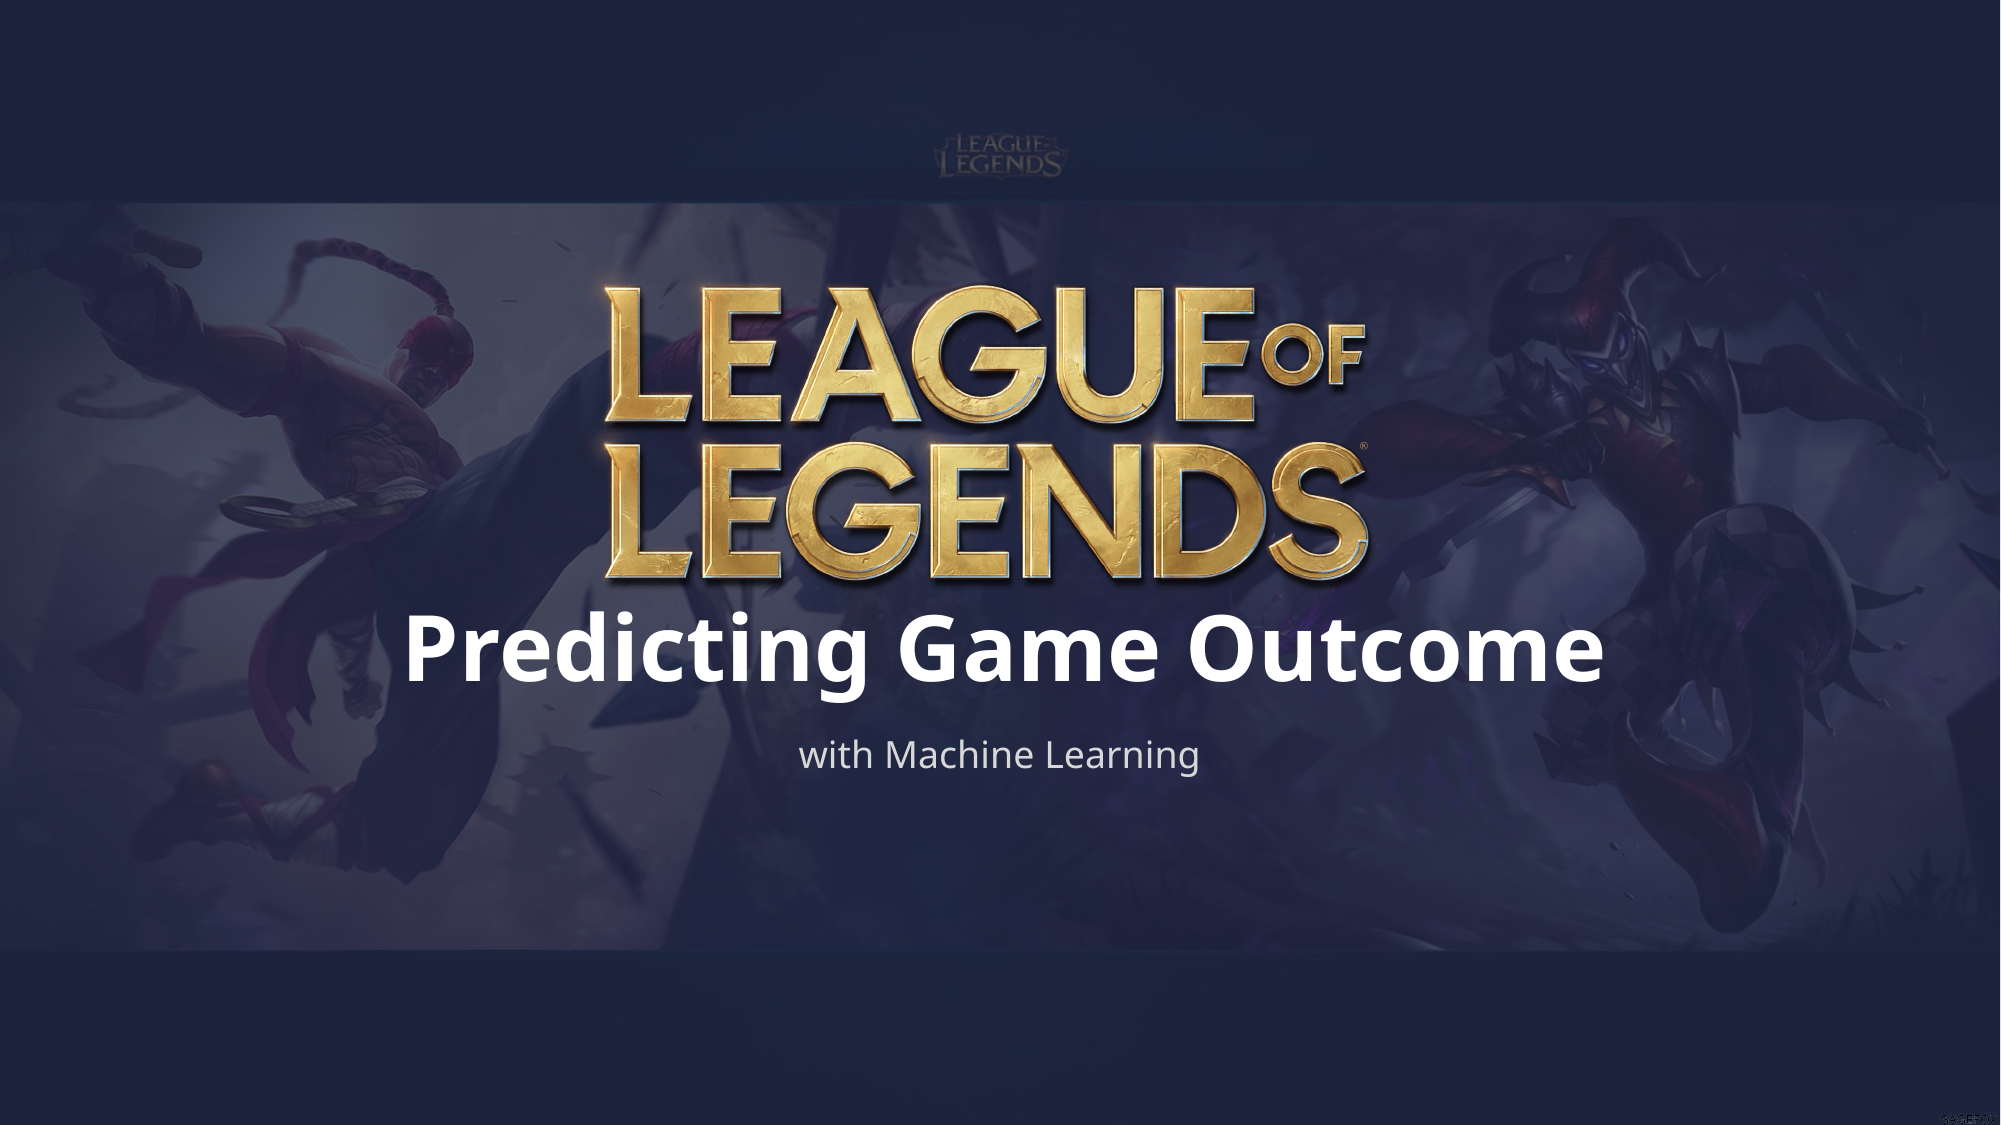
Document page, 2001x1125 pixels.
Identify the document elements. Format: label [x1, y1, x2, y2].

picture [502, 160, 1470, 582]
text_box [284, 582, 1725, 785]
picture [1937, 1114, 1999, 1125]
